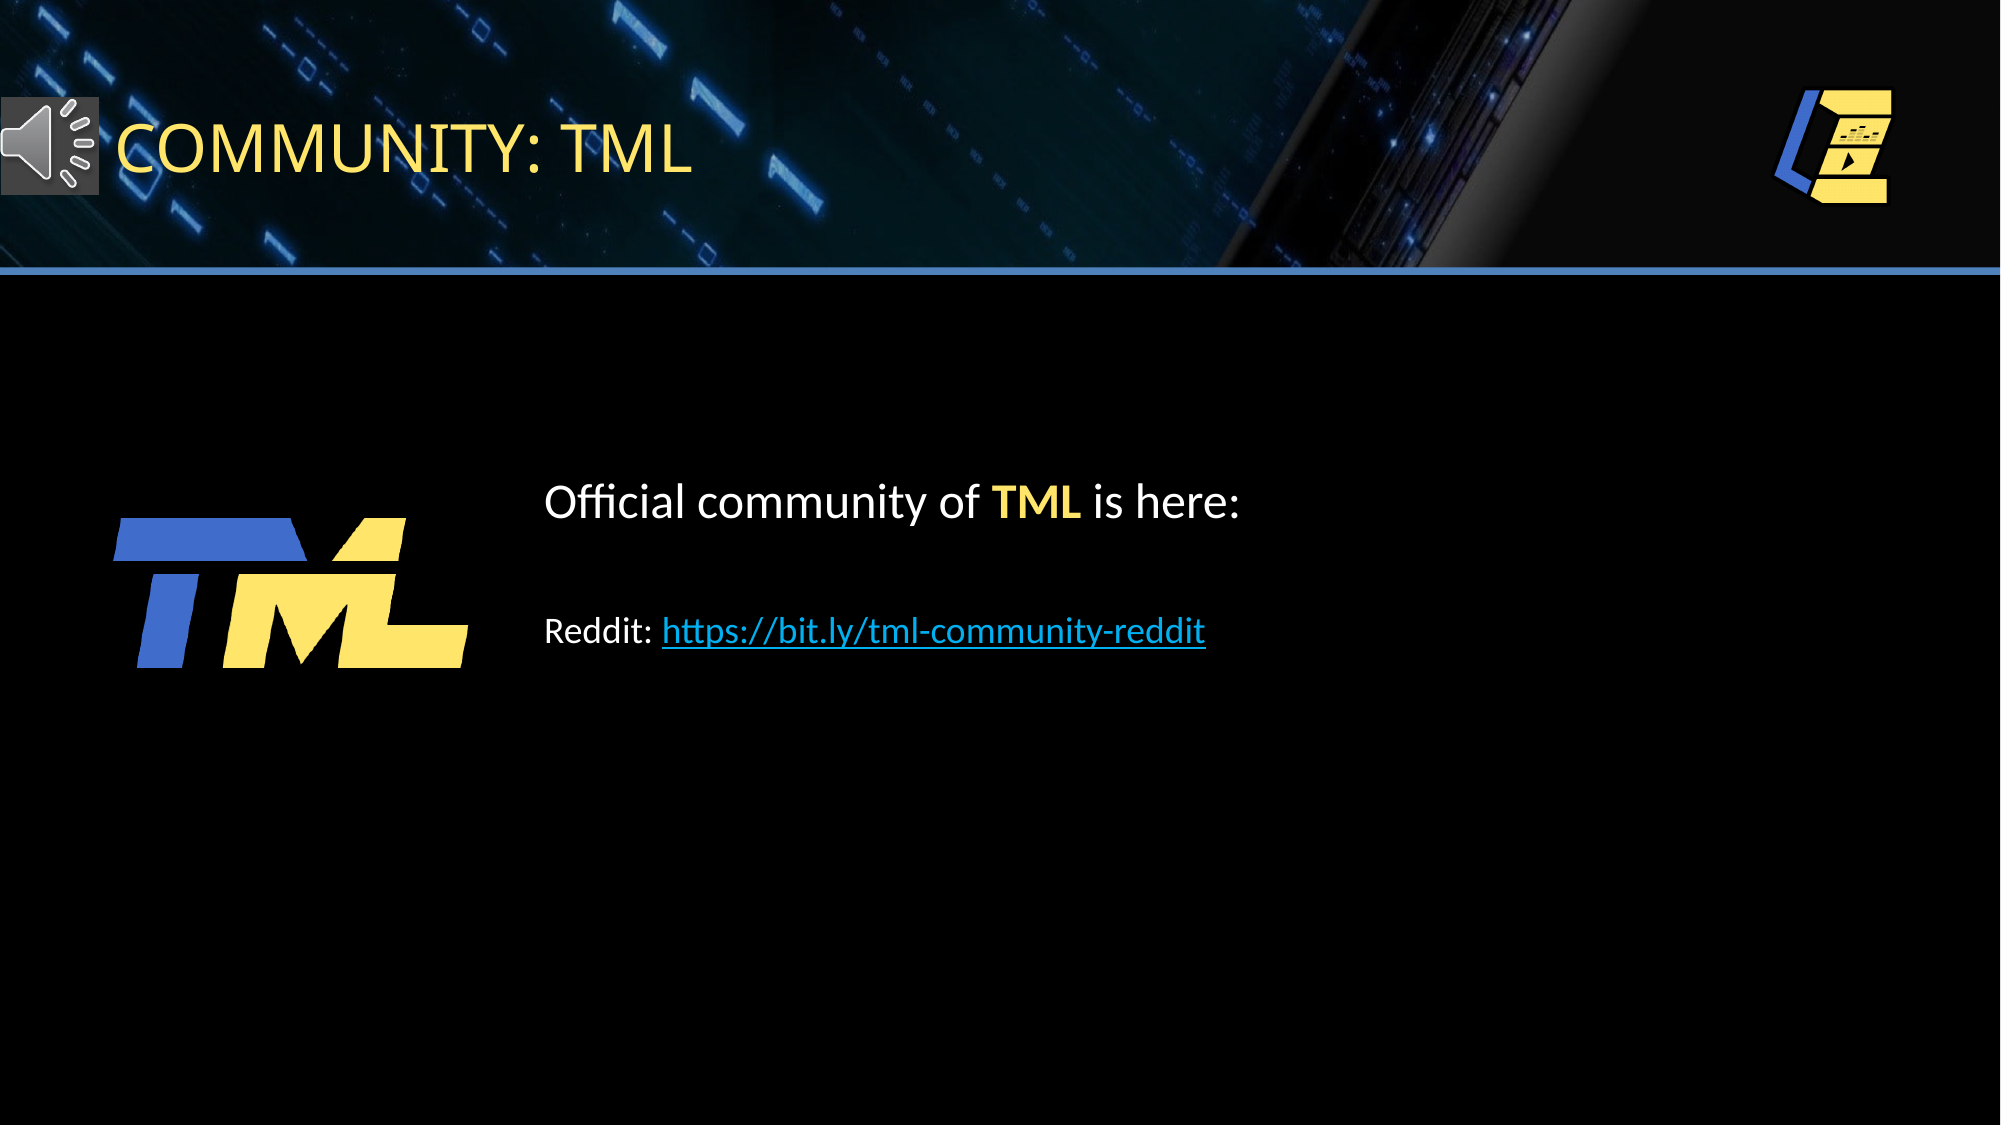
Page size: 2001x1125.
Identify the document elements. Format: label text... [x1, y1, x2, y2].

text_box Official community of TML is here: Reddit: https://bit.ly/tml-community-reddit [529, 391, 1847, 1026]
title COMMUNITY: TML [99, 62, 1904, 230]
picture [0, 0, 2001, 1125]
